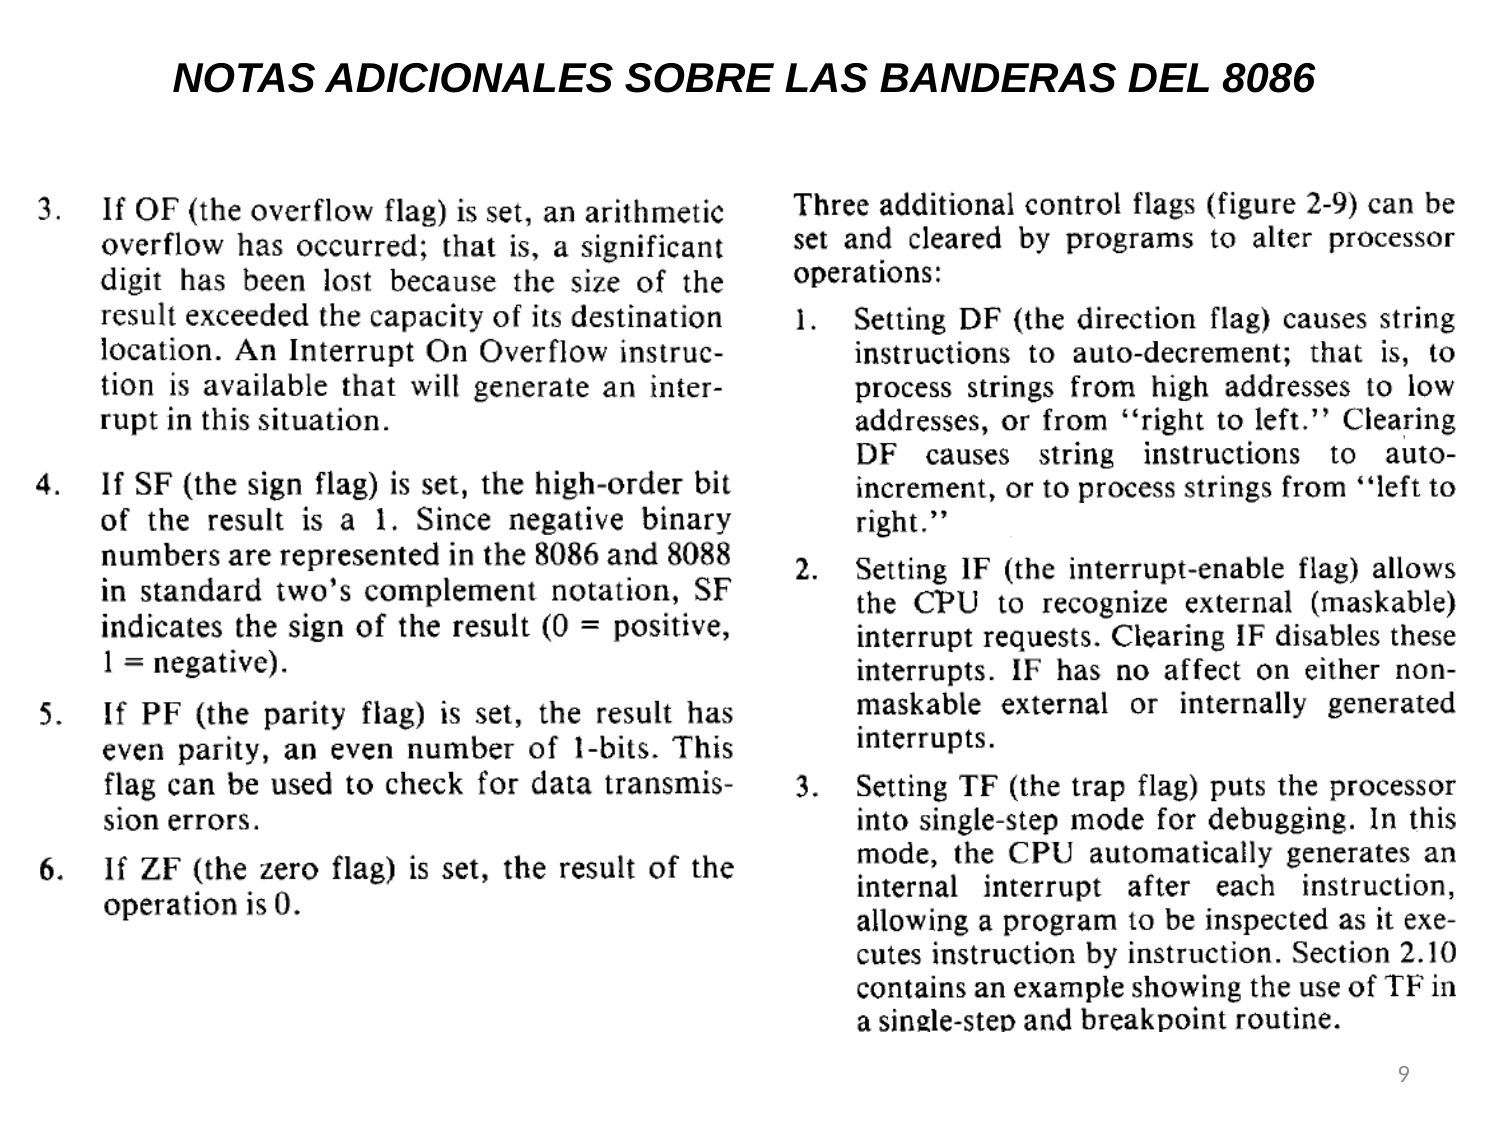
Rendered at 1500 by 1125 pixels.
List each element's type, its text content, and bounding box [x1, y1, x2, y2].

slide_number 9 [1074, 1042, 1425, 1103]
picture [23, 456, 747, 926]
subtitle [70, 246, 1442, 1079]
picture [23, 187, 739, 441]
picture [784, 187, 1462, 1032]
text_box NOTAS ADICIONALES SOBRE LAS BANDERAS DEL 8086 [35, 23, 1454, 129]
